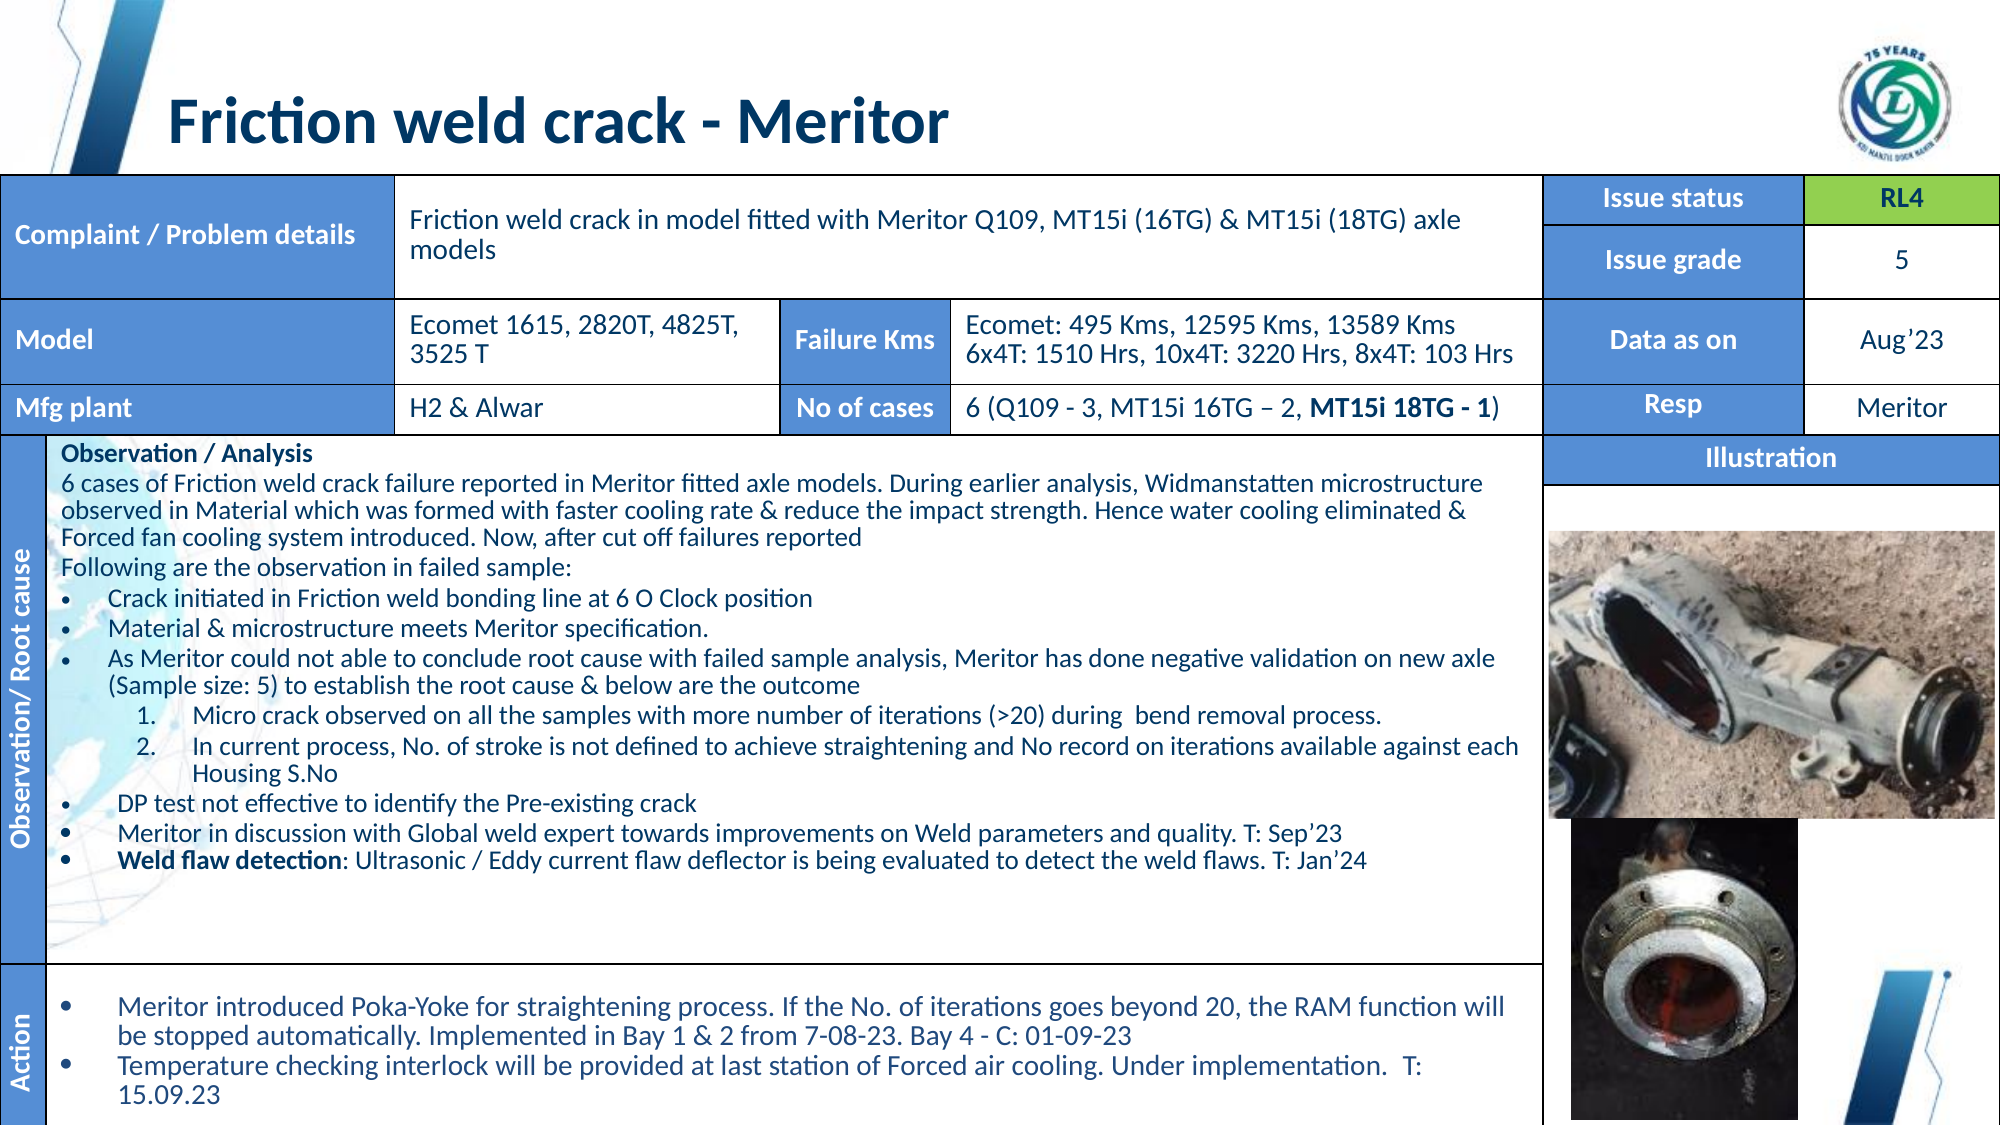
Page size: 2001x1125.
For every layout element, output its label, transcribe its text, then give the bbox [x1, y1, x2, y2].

table_cell Resp [1544, 385, 1803, 434]
title Friction weld crack - Meritor [153, 37, 1846, 166]
table_cell Illustration [1544, 436, 1999, 484]
table_cell 5 [1805, 226, 1999, 298]
table_cell H2 & Alwar [395, 385, 779, 434]
table_cell No of cases [781, 385, 950, 434]
table_cell 6 (Q109 - 3, MT15i 16TG – 2, MT15i 18TG - 1) [951, 385, 1542, 434]
table_cell Meritor introduced Poka-Yoke for straightening process. If the No. of iterations goes beyond 20, the RAM function will be stopped automatically. Implemented in Bay 1 & 2 from 7-08-23. Bay 4 - C: 01-09-23 Temperature checking interlock will be provided at last station of Forced air cooling. Under implementation. T: 15.09.23 [47, 965, 1542, 1125]
table_cell Failure Kms [781, 300, 950, 384]
table_cell Observation/ Root cause [1, 436, 45, 963]
table_cell Action [1, 965, 45, 1125]
table_cell Observation / Analysis 6 cases of Friction weld crack failure reported in Meritor fitted axle models. During earlier analysis, Widmanstatten microstructure observed in Material which was formed with faster cooling rate & reduce the impact strength. Hence water cooling eliminated & Forced fan cooling system introduced. Now, after cut off failures reported Following are the observation in failed sample: Crack initiated in Friction weld bonding line at 6 O Clock position Material & microstructure meets Meritor specification. As Meritor could not able to conclude root cause with failed sample analysis, Meritor has done negative validation on new axle (Sample size: 5) to establish the root cause & below are the outcome Micro crack observed on all the samples with more number of iterations (>20) during bend removal process. In current process, No. of stroke is not defined to achieve straightening and No record on iterations available against each Housing S.No DP test not effective to identify the Pre-existing crack Meritor in discussion with Global weld expert towards improvements on Weld parameters and quality. T: Sep’23 Weld flaw detection: Ultrasonic / Eddy current flaw deflector is being evaluated to detect the weld flaws. T: Jan’24 [47, 436, 1542, 963]
table_header Complaint / Problem details [1, 176, 394, 298]
table_cell Ecomet 1615, 2820T, 4825T, 3525 T [395, 300, 779, 384]
table_cell Aug’23 [1805, 300, 1999, 384]
table_header RL4 [1805, 176, 1999, 224]
table_cell Ecomet: 495 Kms, 12595 Kms, 13589 Kms 6x4T: 1510 Hrs, 10x4T: 3220 Hrs, 8x4T: 103 Hrs [951, 300, 1542, 384]
table_cell Data as on [1544, 300, 1803, 384]
table_cell v [1544, 486, 1999, 1125]
table_header Issue status [1544, 176, 1803, 224]
table_cell Mfg plant [1, 385, 394, 434]
table_cell Issue grade [1544, 226, 1803, 298]
table_cell Meritor [1805, 385, 1999, 434]
table_header Friction weld crack in model fitted with Meritor Q109, MT15i (16TG) & MT15i (18TG) axle models [395, 176, 1542, 298]
picture [0, 0, 2000, 174]
table_cell Model [1, 300, 394, 384]
picture [1549, 451, 1994, 1120]
